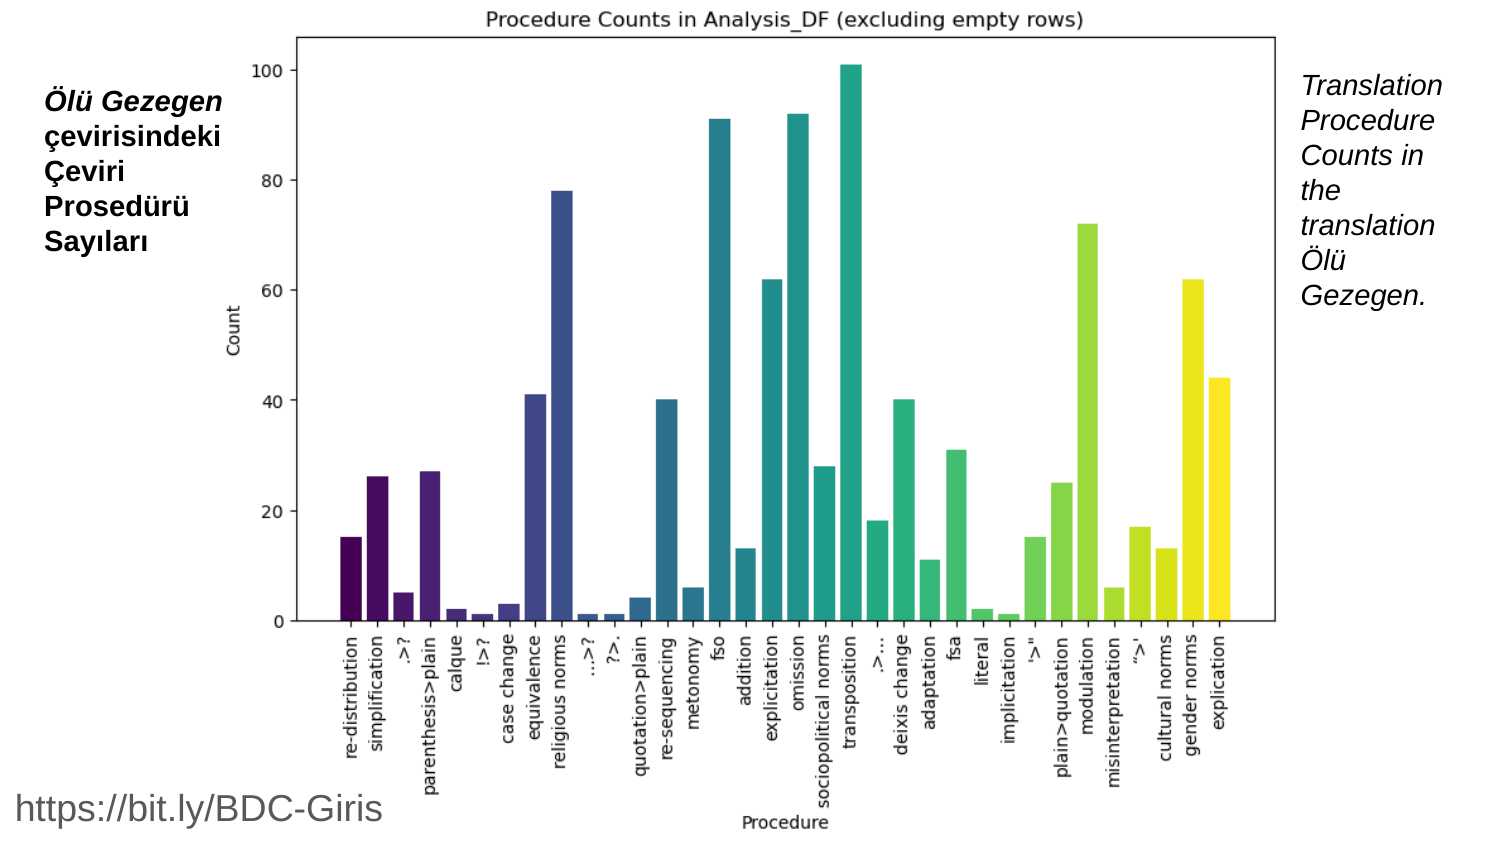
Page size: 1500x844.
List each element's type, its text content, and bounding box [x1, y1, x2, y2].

picture [213, 0, 1286, 844]
text_box Translation Procedure Counts in the translation Ölü Gezegen. [1286, 58, 1480, 311]
text_box Ölü Gezegen çevirisindeki Çeviri Prosedürü Sayıları [29, 75, 213, 620]
text_box https://bit.ly/BDC-Giris [0, 768, 213, 844]
